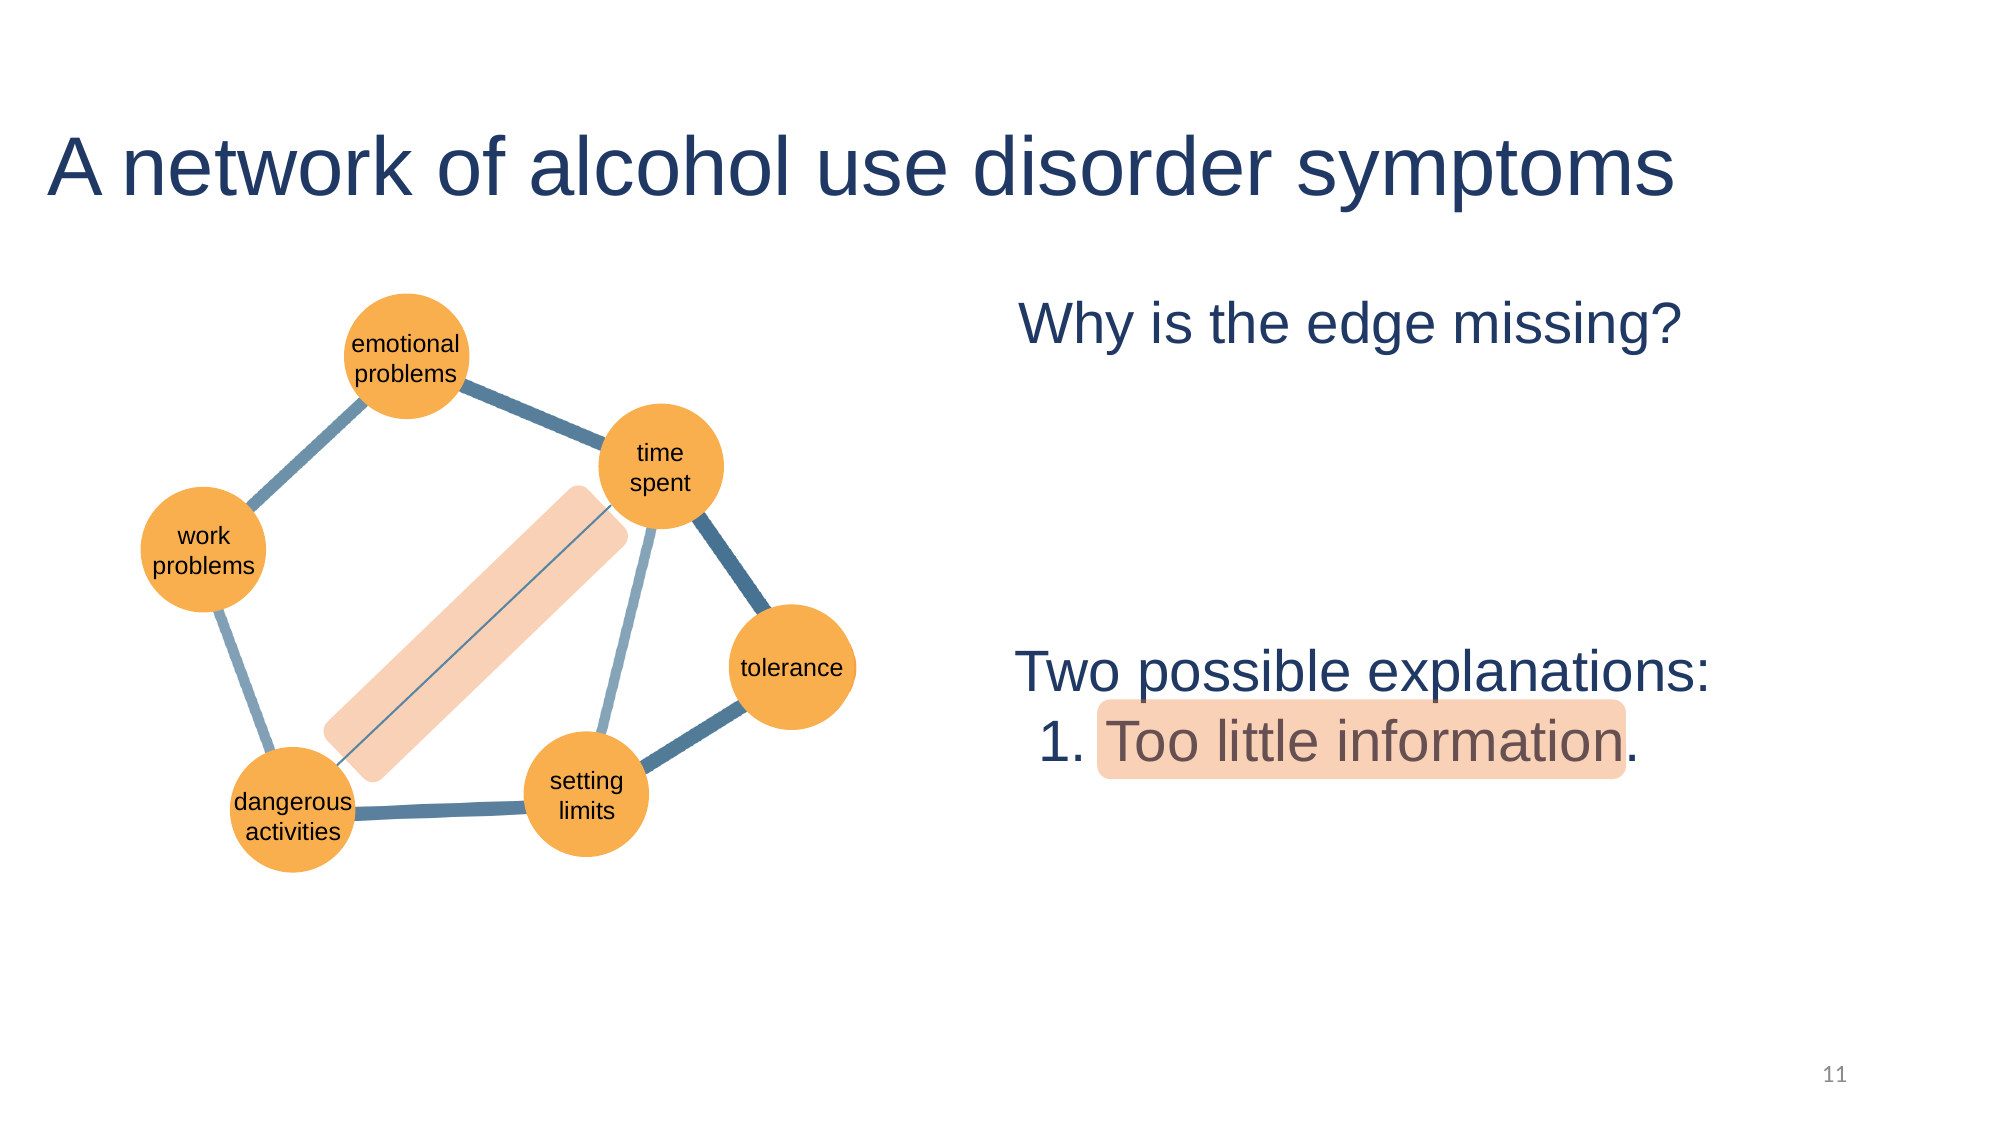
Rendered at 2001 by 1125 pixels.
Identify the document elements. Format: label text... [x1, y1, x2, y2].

text_box [1096, 698, 1628, 781]
slide_number 11 [1412, 1042, 1863, 1103]
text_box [336, 505, 611, 766]
text_box Why is the edge missing? [1003, 277, 1699, 363]
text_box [107, 293, 895, 884]
text_box Two possible explanations: Too little information. [999, 625, 2000, 851]
title A network of alcohol use disorder symptoms [32, 59, 1863, 278]
